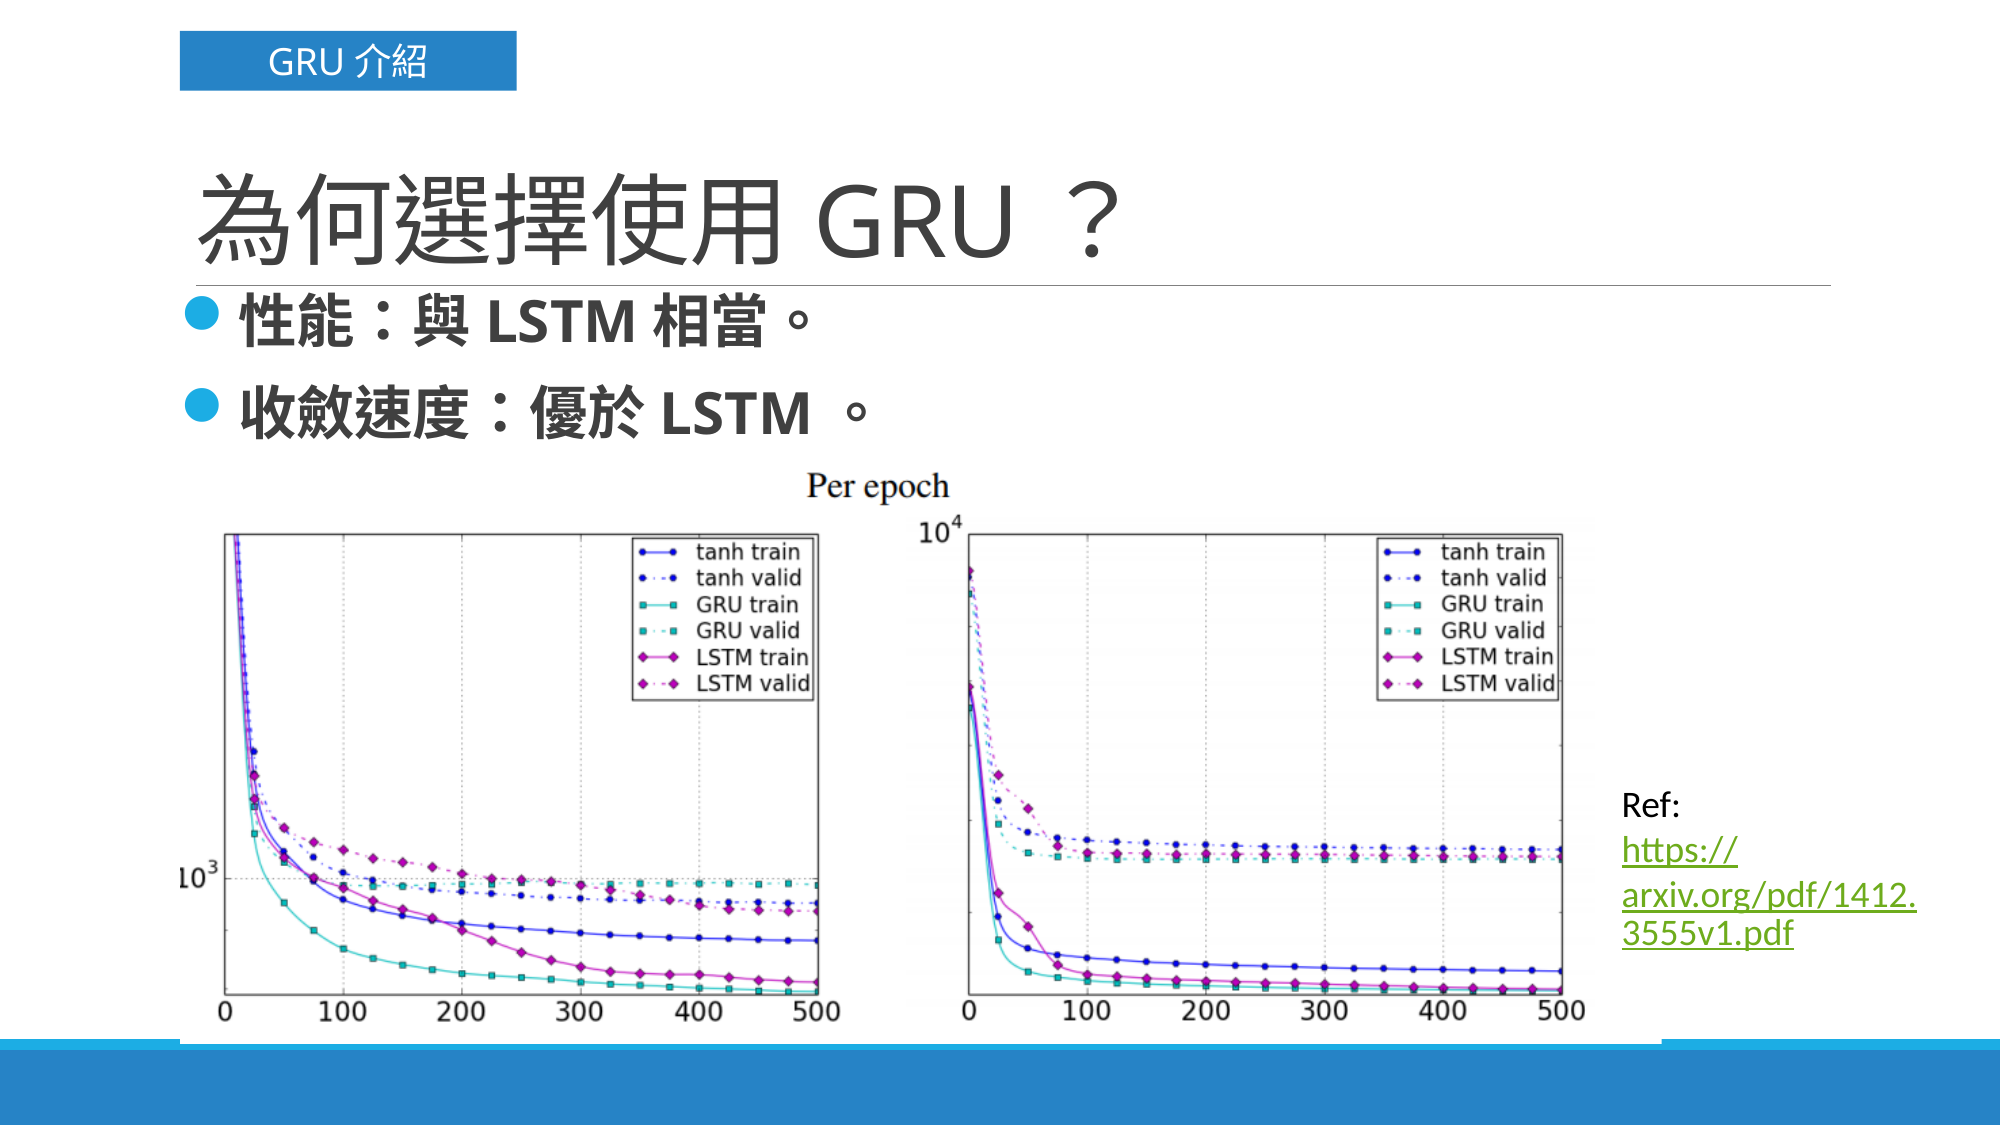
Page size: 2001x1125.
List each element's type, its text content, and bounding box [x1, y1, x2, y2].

picture [179, 465, 1662, 1045]
text_box GRU介紹 [179, 30, 517, 91]
text_box Ref: https://arxiv.org/pdf/1412.3555v1.pdf [1669, 772, 1940, 1013]
list 性能：與LSTM相當。 收斂速度：優於LSTM。 [180, 285, 1830, 772]
title 為何選擇使用GRU？ [180, 47, 1830, 285]
